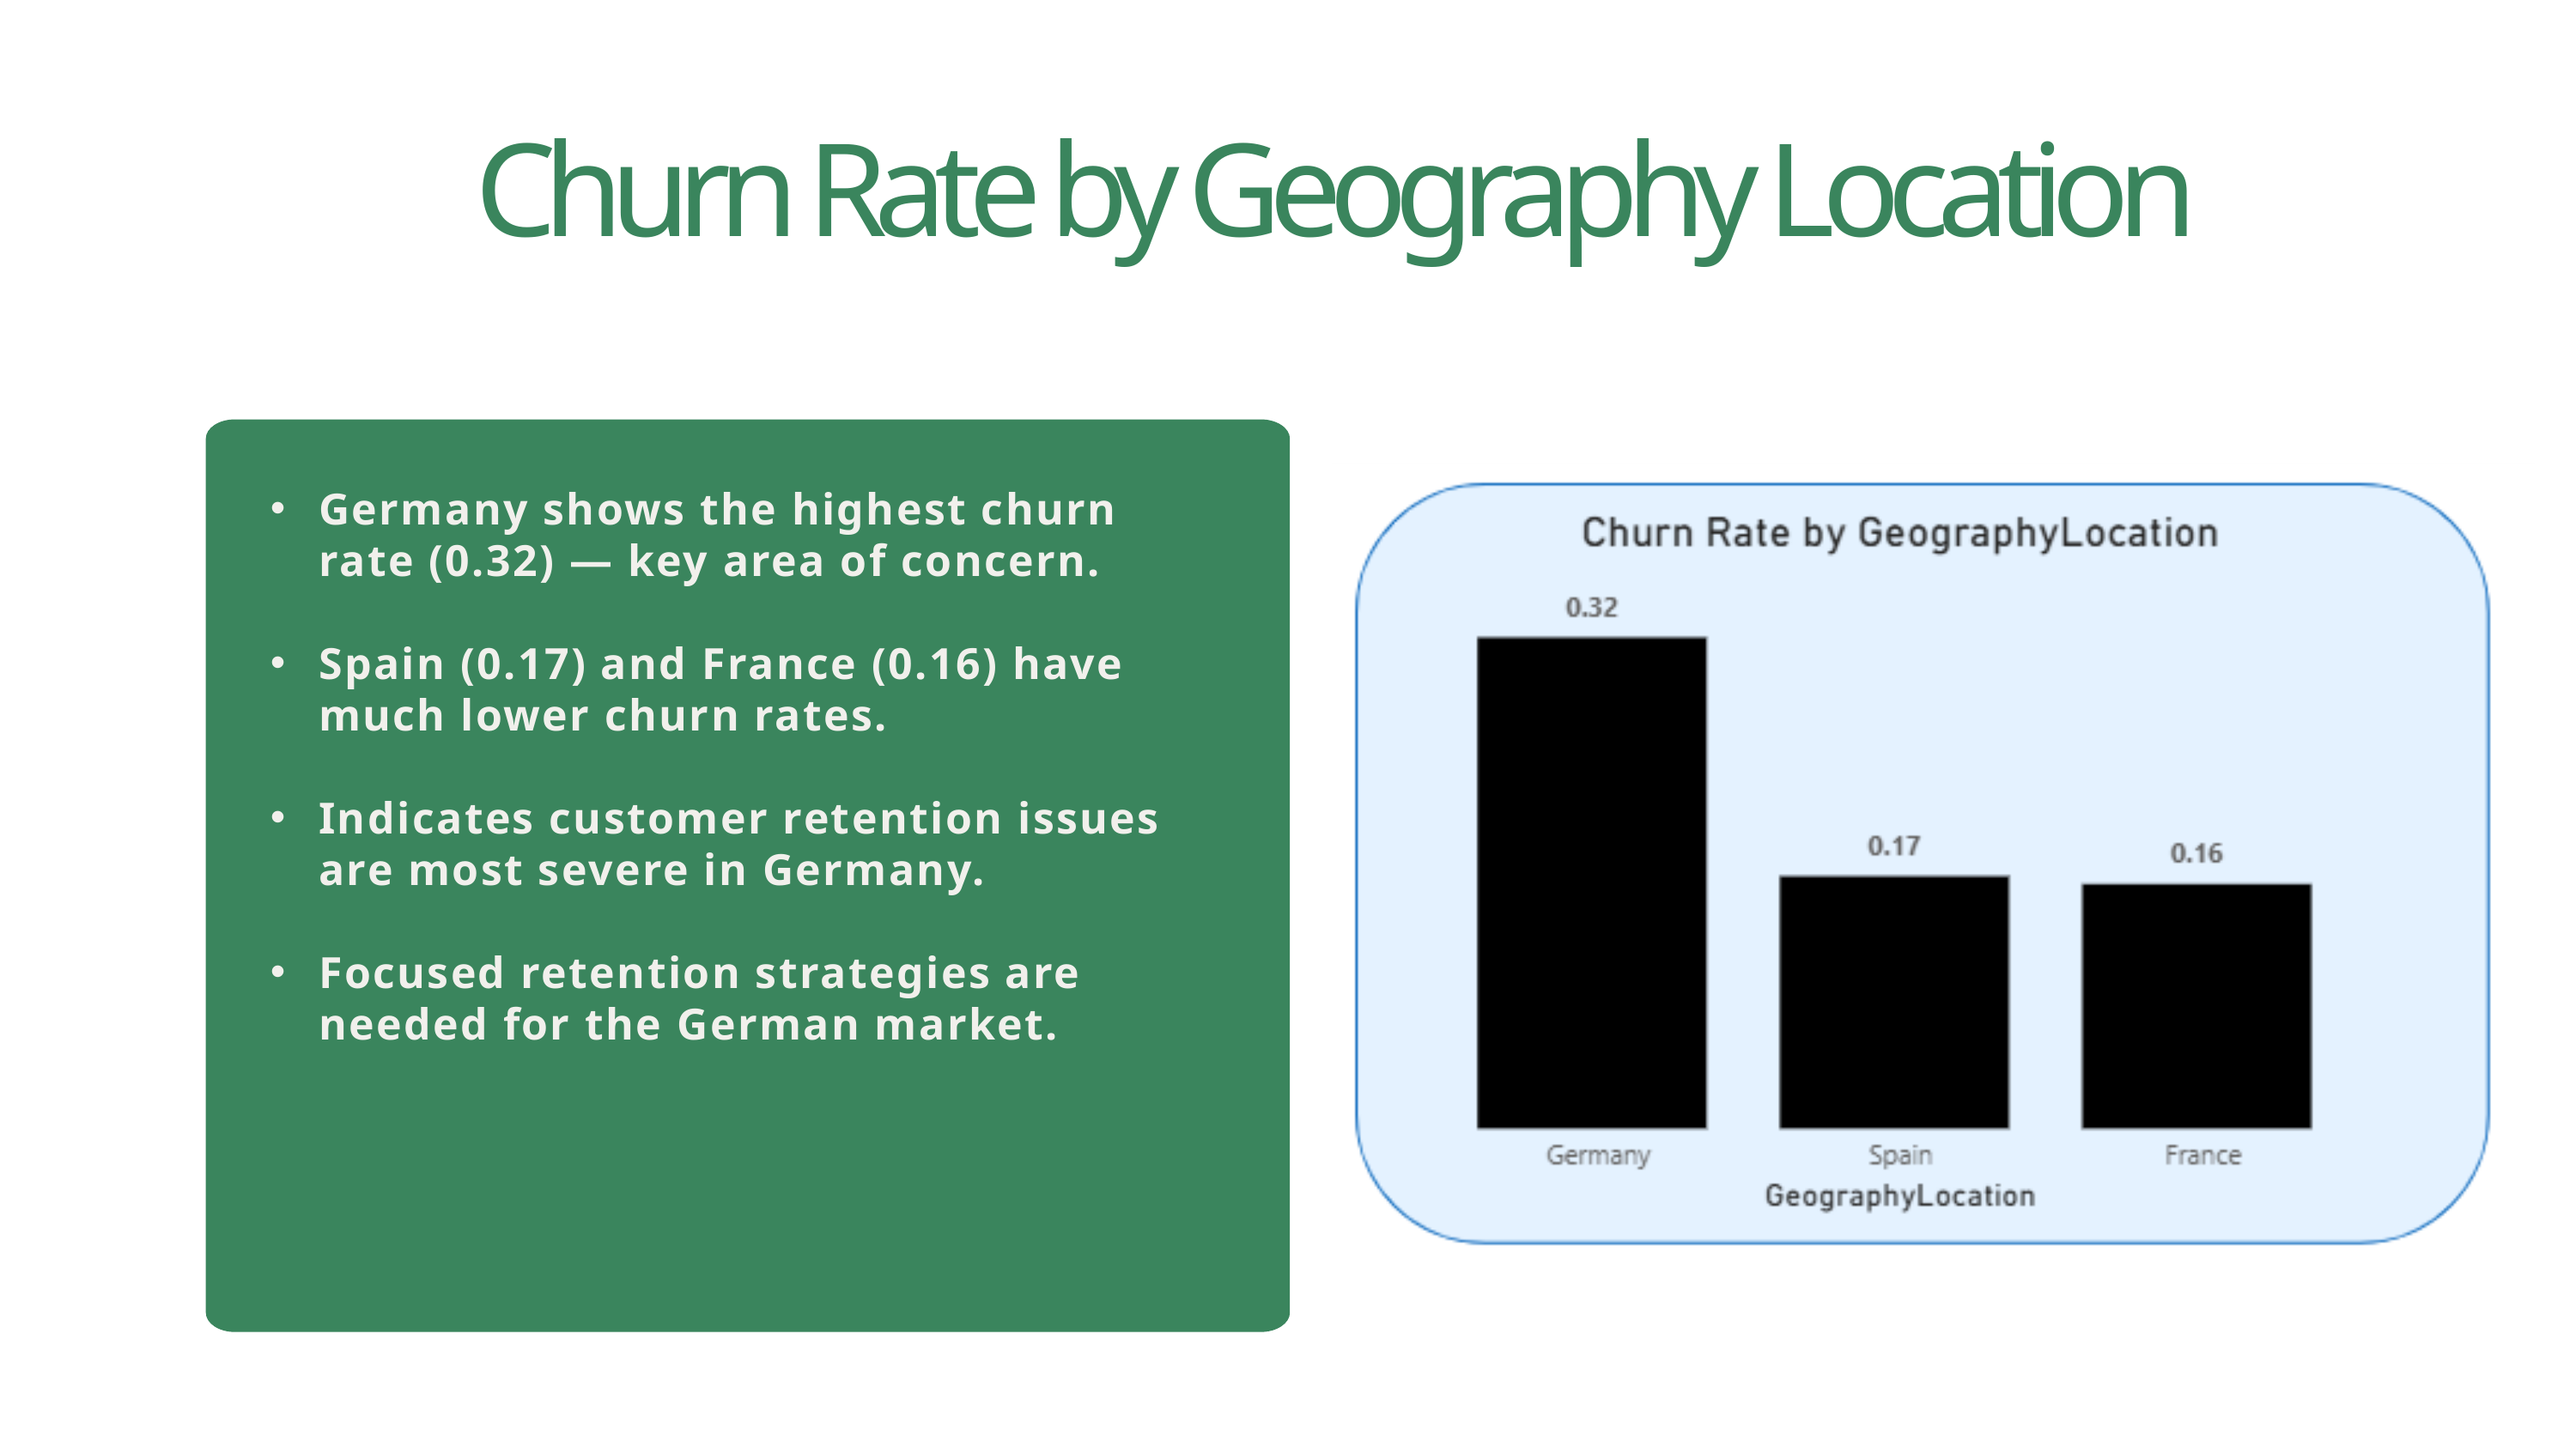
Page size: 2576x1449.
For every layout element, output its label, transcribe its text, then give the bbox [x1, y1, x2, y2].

text_box Churn Rate by Geography Location [386, 116, 2287, 263]
picture [1332, 462, 2535, 1290]
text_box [205, 419, 1291, 1332]
